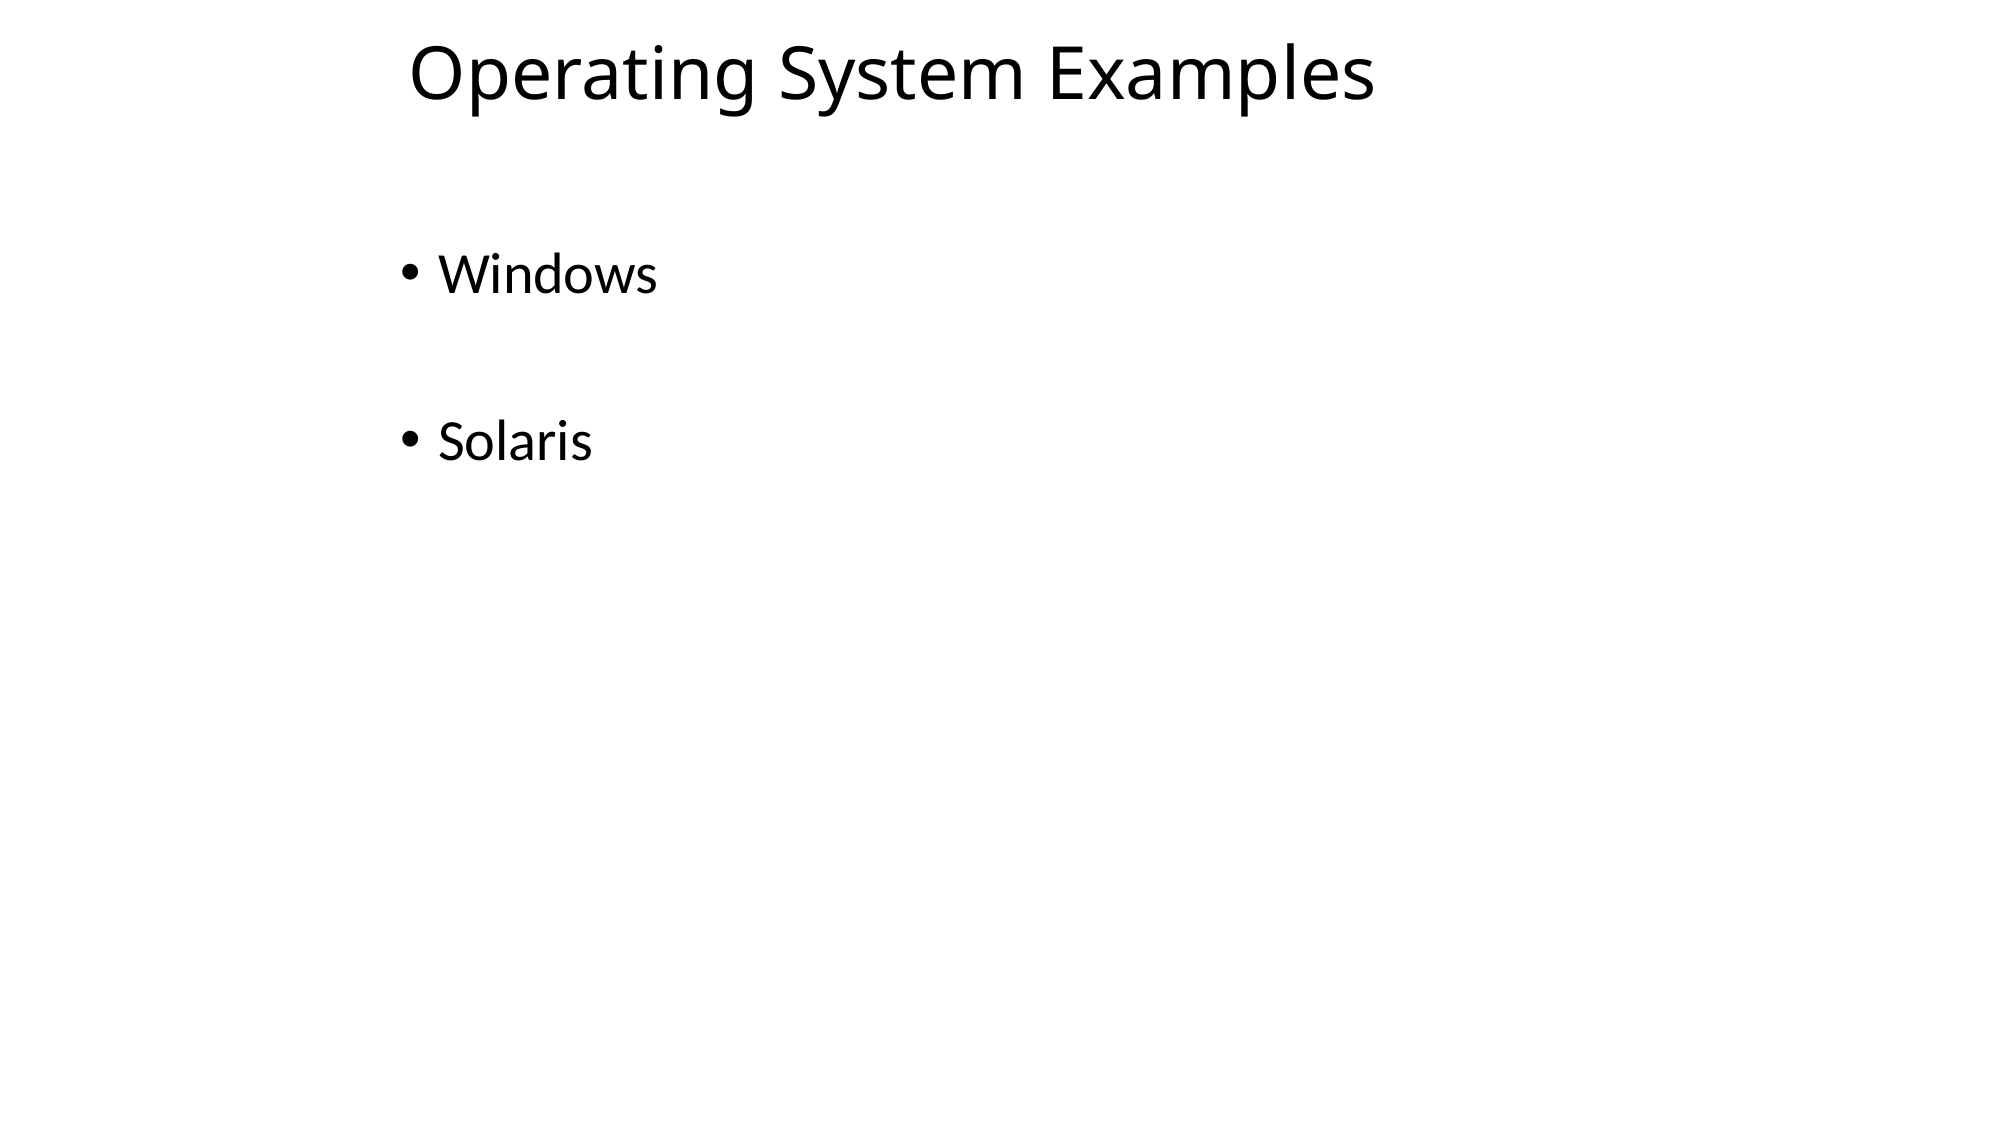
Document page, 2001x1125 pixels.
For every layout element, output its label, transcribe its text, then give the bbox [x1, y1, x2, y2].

title Operating System Examples [393, 28, 1675, 124]
list Windows Solaris [385, 235, 1592, 971]
